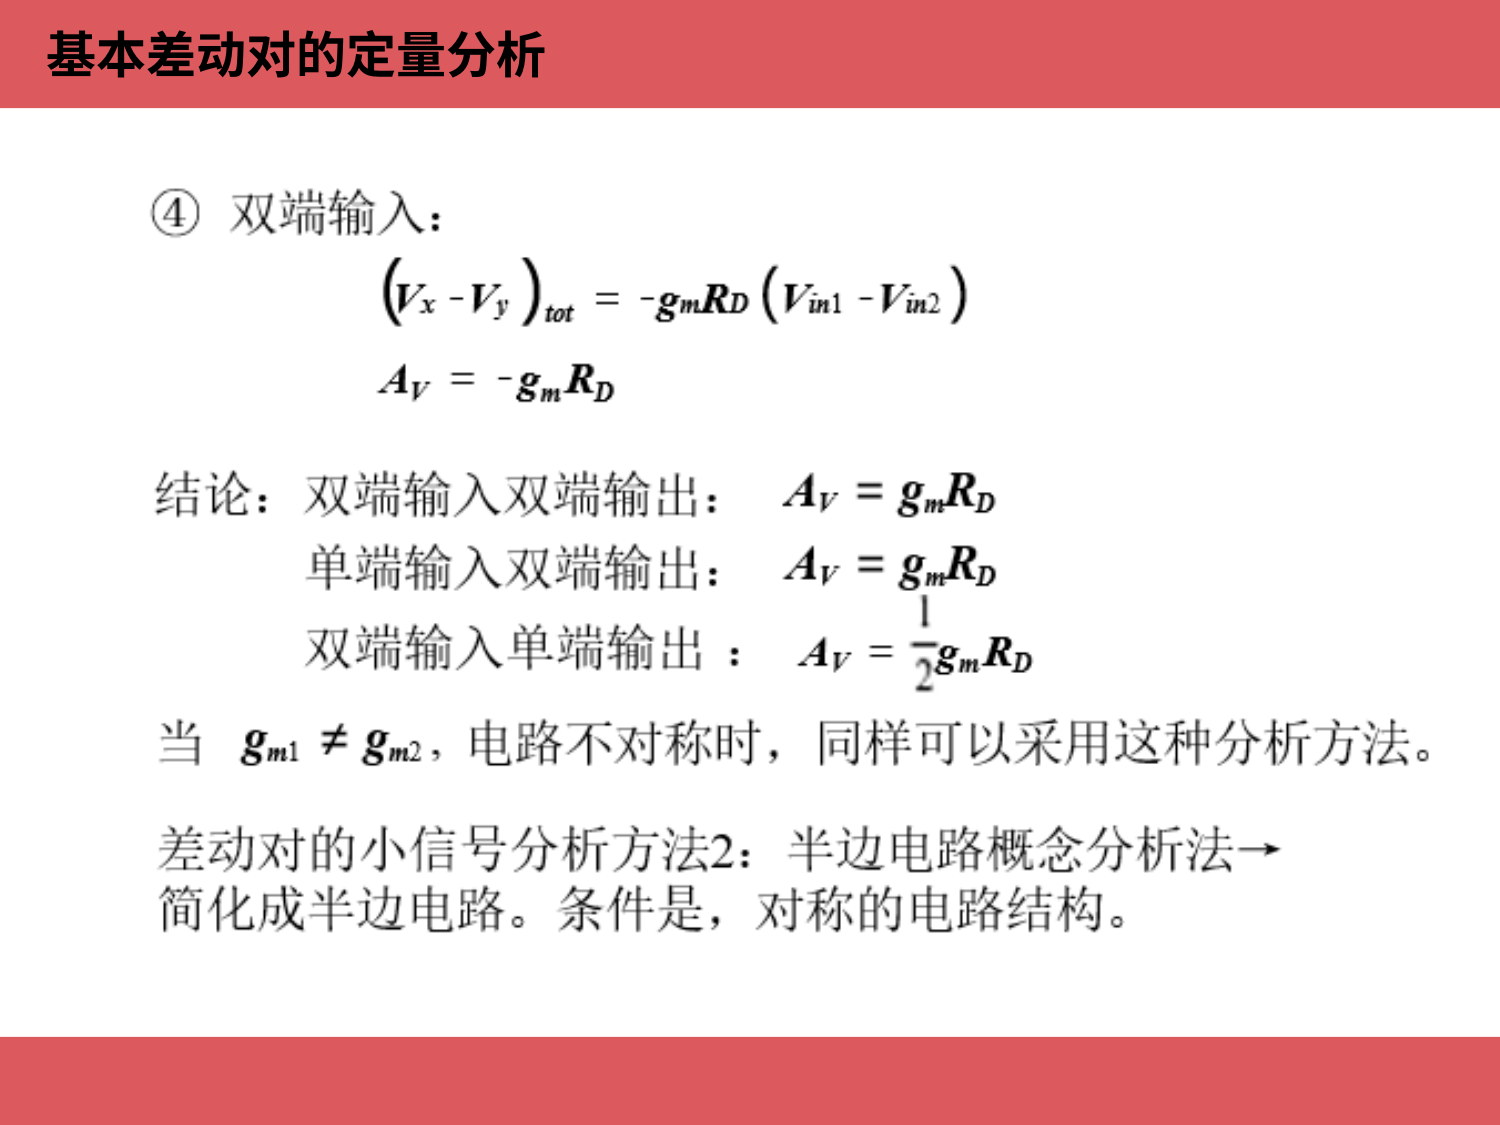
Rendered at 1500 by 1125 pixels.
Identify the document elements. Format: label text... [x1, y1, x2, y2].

text_box [0, 0, 1500, 109]
text_box 基本差动对的定量分析 [31, 16, 750, 91]
text_box [0, 1036, 1500, 1125]
picture [31, 165, 1500, 988]
